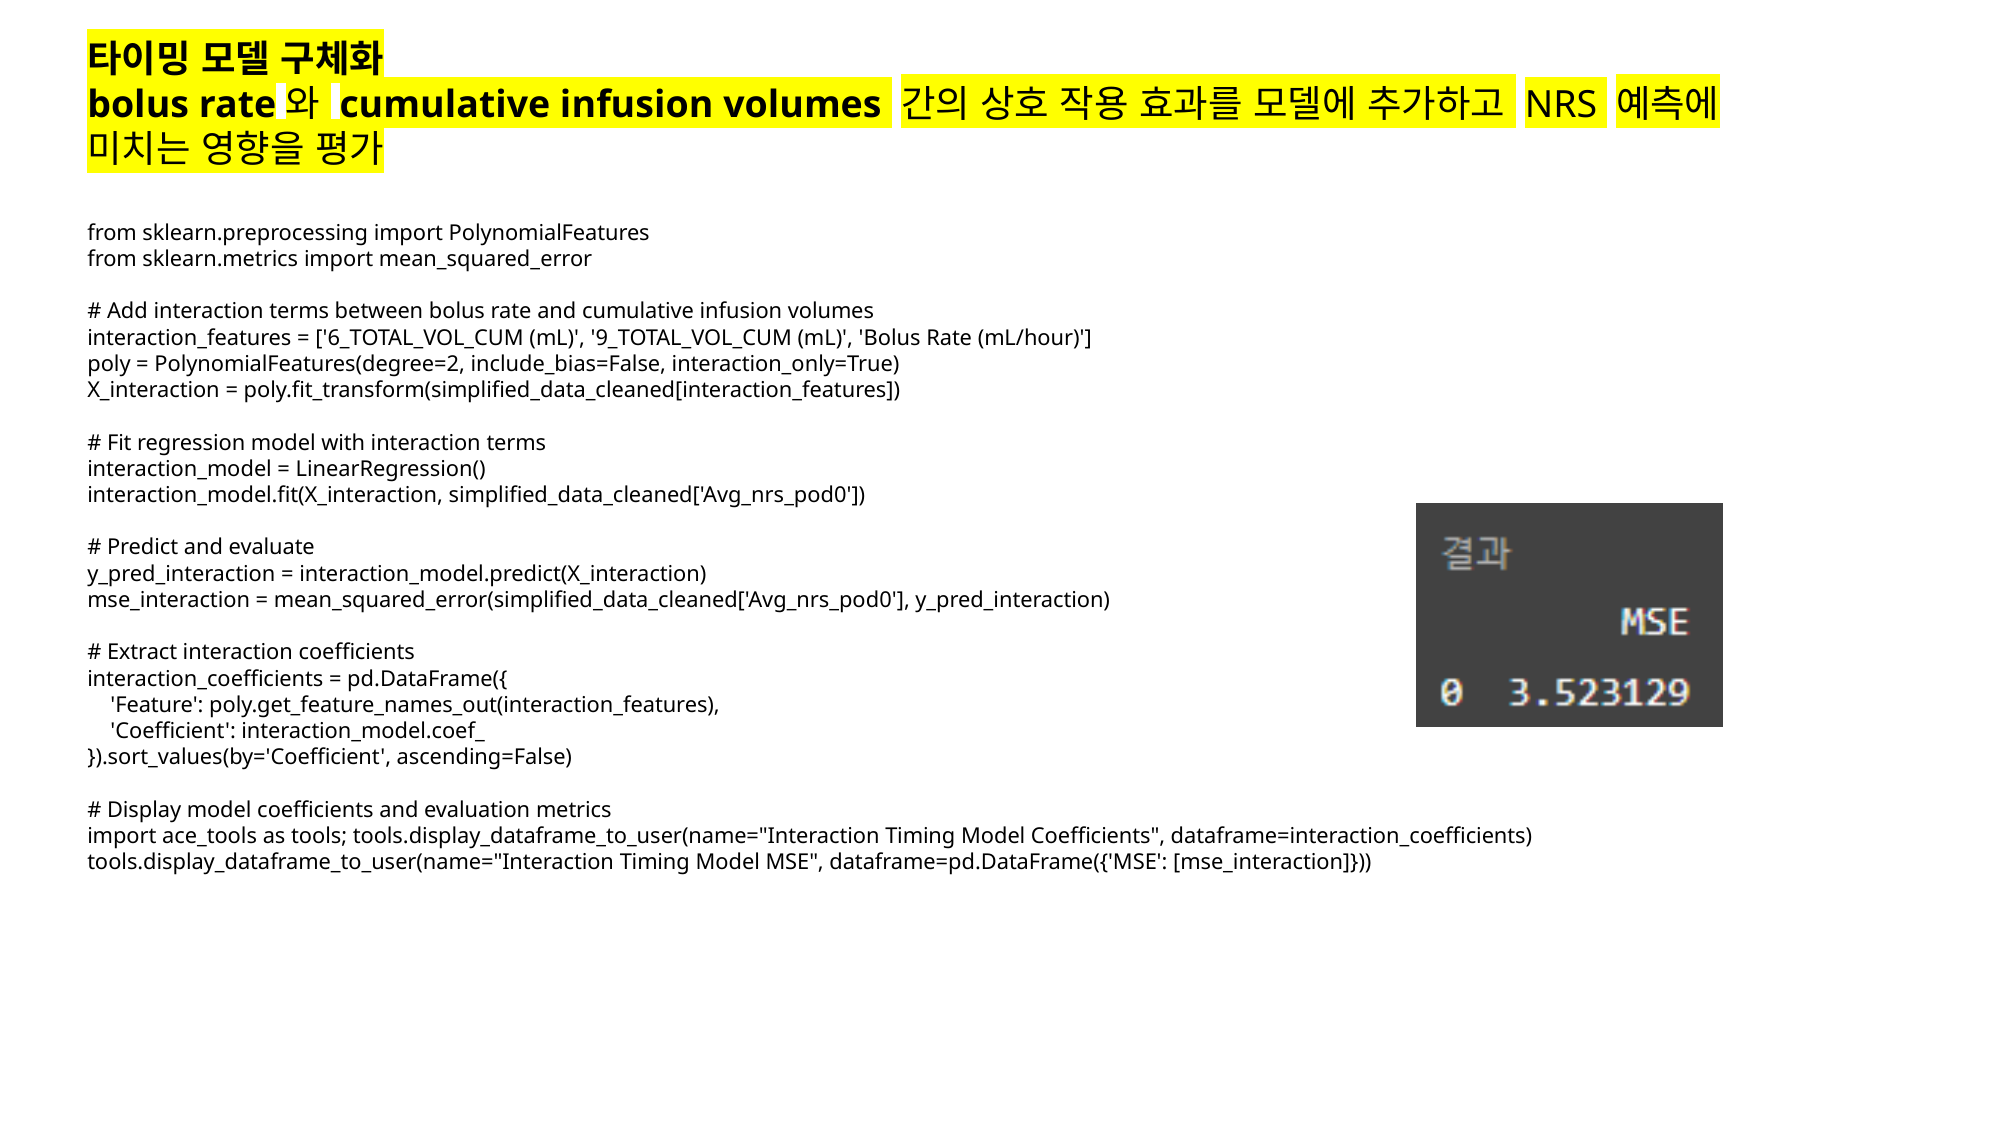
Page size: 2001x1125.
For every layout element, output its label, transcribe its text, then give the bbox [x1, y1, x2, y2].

text_box 타이밍 모델 구체화 bolus rate와 cumulative infusion volumes 간의 상호 작용 효과를 모델에 추가하고 NRS 예측에 미치는 영향을 평가 [72, 27, 1839, 177]
text_box from sklearn.preprocessing import PolynomialFeatures from sklearn.metrics import mean_squared_error # Add interaction terms between bolus rate and cumulative infusion volumes interaction_features = ['6_TOTAL_VOL_CUM (mL)', '9_TOTAL_VOL_CUM (mL)', 'Bolus Rate (mL/hour)'] poly = PolynomialFeatures(degree=2, include_bias=False, interaction_only=True) X_interaction = poly.fit_transform(simplified_data_cleaned[interaction_features]) # Fit regression model with interaction terms interaction_model = LinearRegression() interaction_model.fit(X_interaction, simplified_data_cleaned['Avg_nrs_pod0']) # Predict and evaluate y_pred_interaction = interaction_model.predict(X_interaction) mse_interaction = mean_squared_error(simplified_data_cleaned['Avg_nrs_pod0'], y_pred_interaction) # Extract interaction coefficients interaction_coefficients = pd.DataFrame({ 'Feature': poly.get_feature_names_out(interaction_features), 'Coefficient': interaction_model.coef_ }).sort_values(by='Coefficient', ascending=False) # Display model coefficients and evaluation metrics import ace_tools as tools; tools.display_dataframe_to_user(name="Interaction Timing Model Coefficients", dataframe=interaction_coefficients) tools.display_dataframe_to_user(name="Interaction Timing Model MSE", dataframe=pd.DataFrame({'MSE': [mse_interaction]})) [72, 211, 1579, 882]
picture [1415, 502, 1724, 728]
